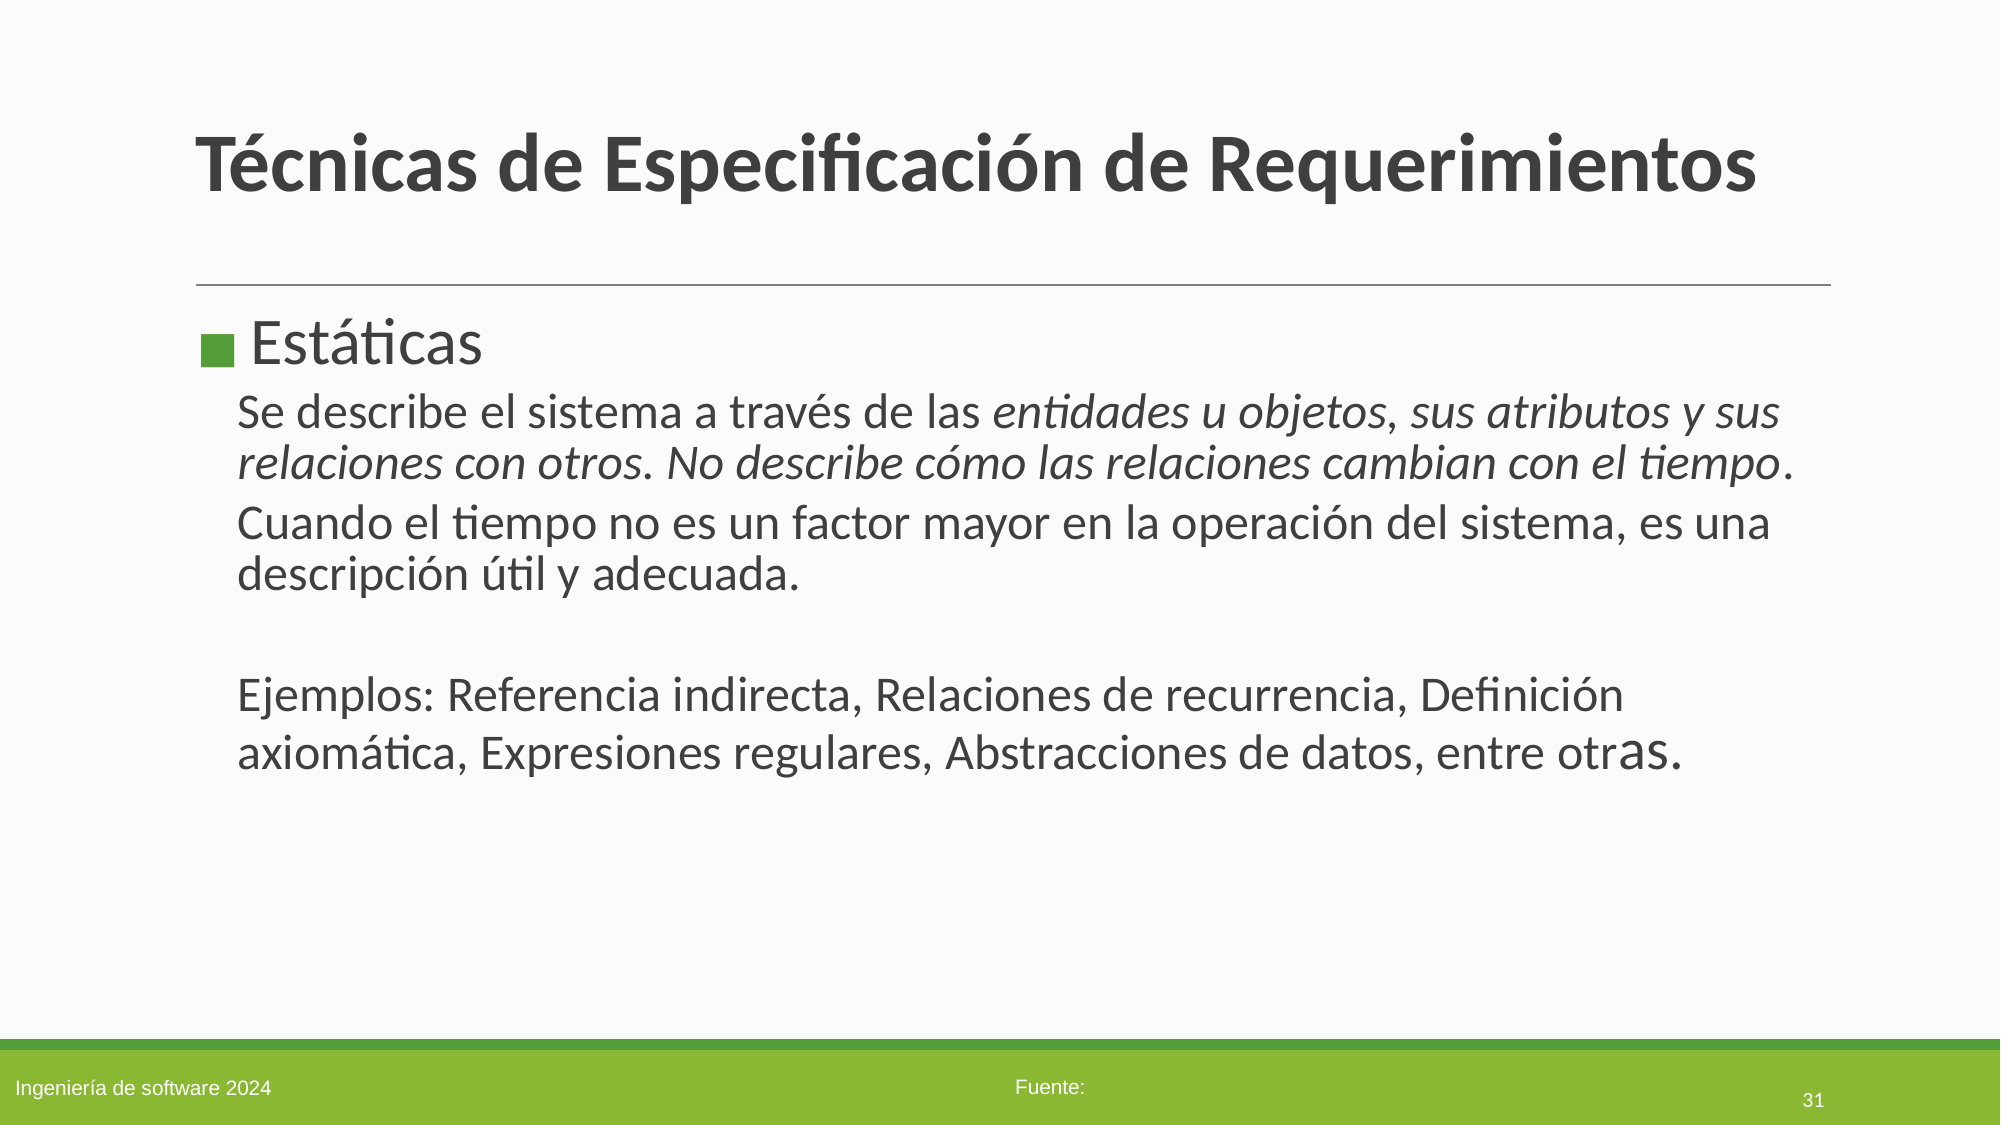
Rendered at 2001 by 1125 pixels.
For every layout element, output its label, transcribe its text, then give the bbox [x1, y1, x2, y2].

list Estáticas Se describe el sistema a través de las entidades u objetos, sus atributos y sus relaciones con otros. No describe cómo las relaciones cambian con el tiempo. Cuando el tiempo no es un factor mayor en la operación del sistema, es una descripción útil y adecuada. Ejemplos: Referencia indirecta, Relaciones de recurrencia, Definición axiomática, Expresiones regulares, Abstracciones de datos, entre otras. [180, 302, 1830, 963]
slide_number 31 [1624, 1059, 1840, 1120]
title Técnicas de Especificación de Requerimientos [180, 47, 1830, 285]
